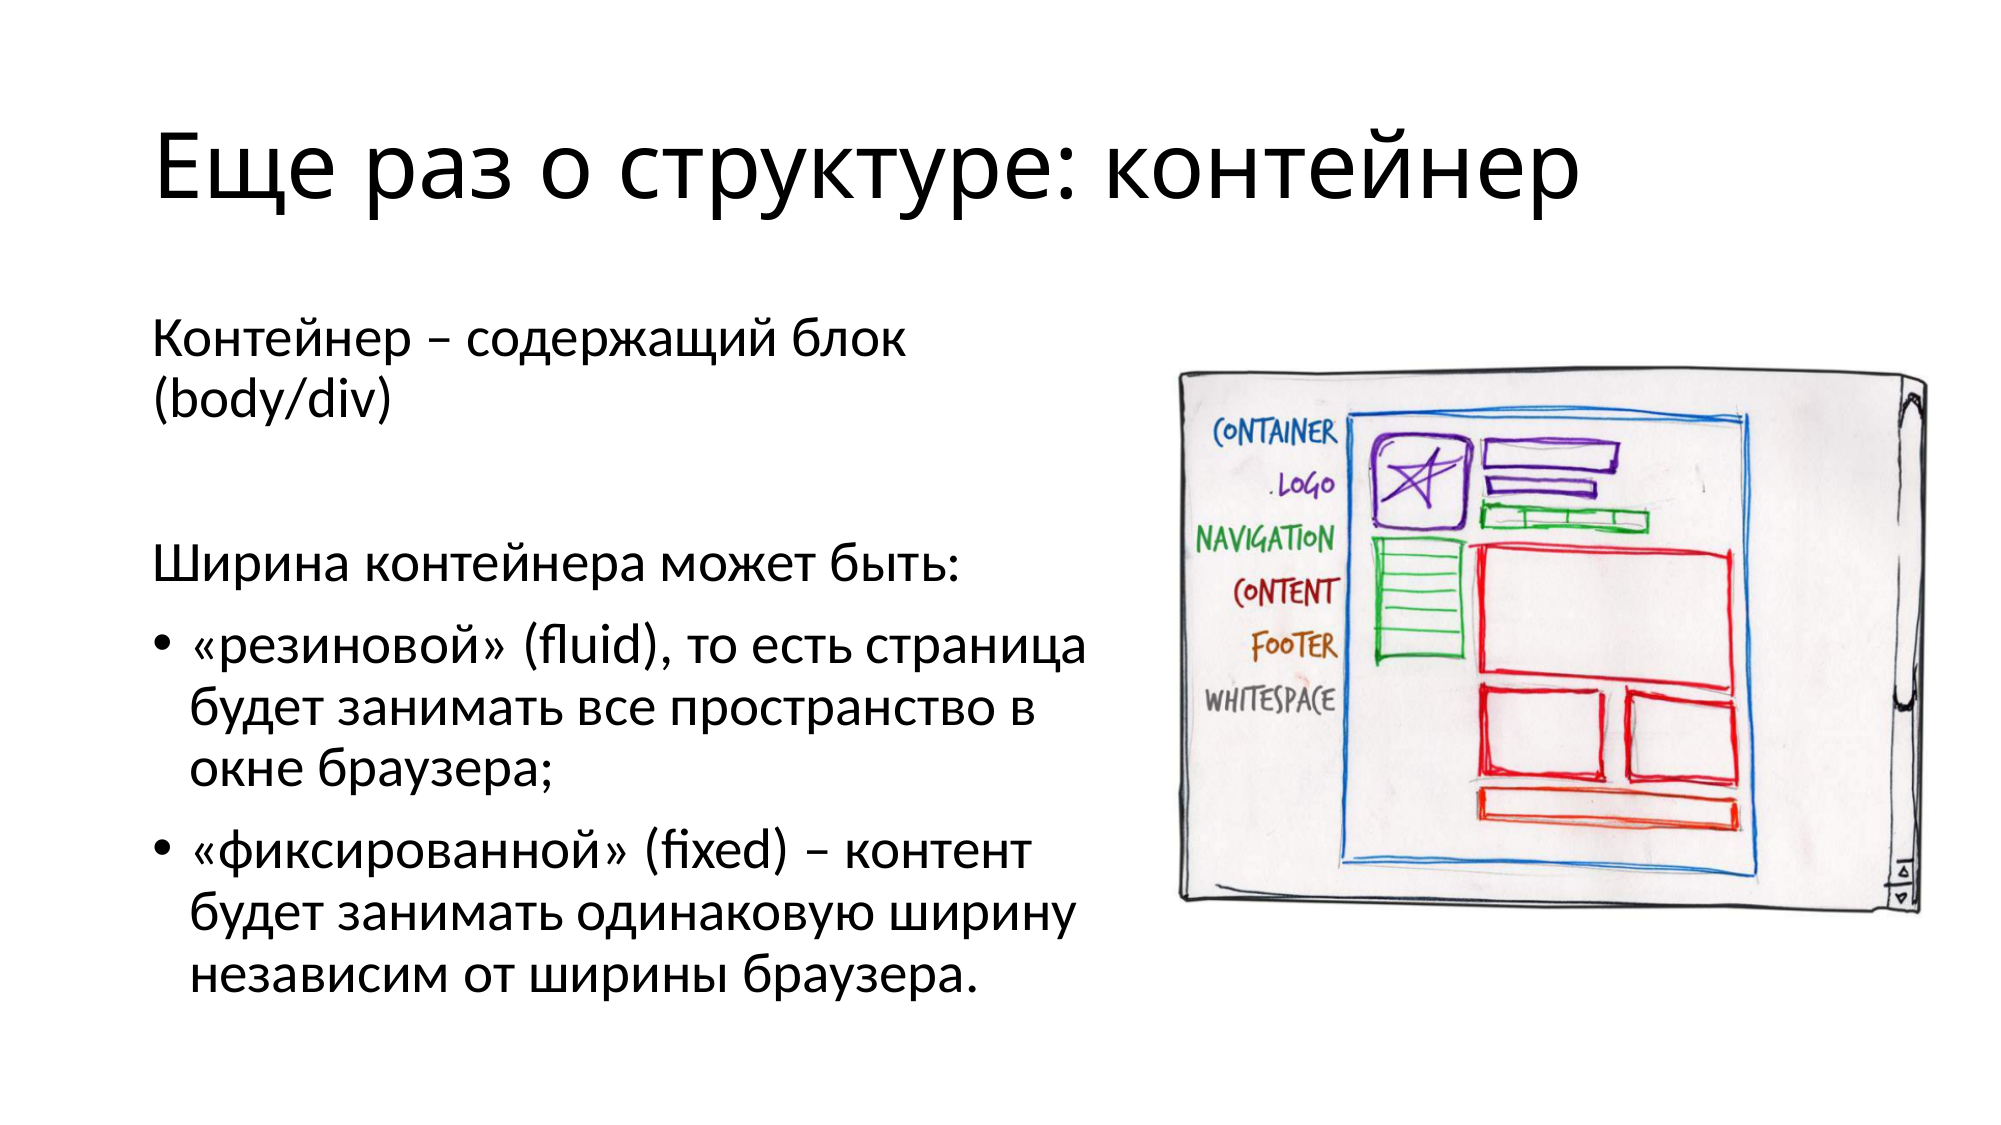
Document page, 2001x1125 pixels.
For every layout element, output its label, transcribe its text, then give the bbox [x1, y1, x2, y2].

title Еще раз о структуре: контейнер [137, 59, 1863, 278]
list Контейнер – содержащий блок (body/div) Ширина контейнера может быть: «резиновой» (fluid), то есть страница будет занимать все пространство в окне браузера; «фиксированной» (fixed) – контент будет занимать одинаковую ширину независим от ширины браузера. [137, 299, 1155, 1014]
picture [1168, 353, 1940, 925]
